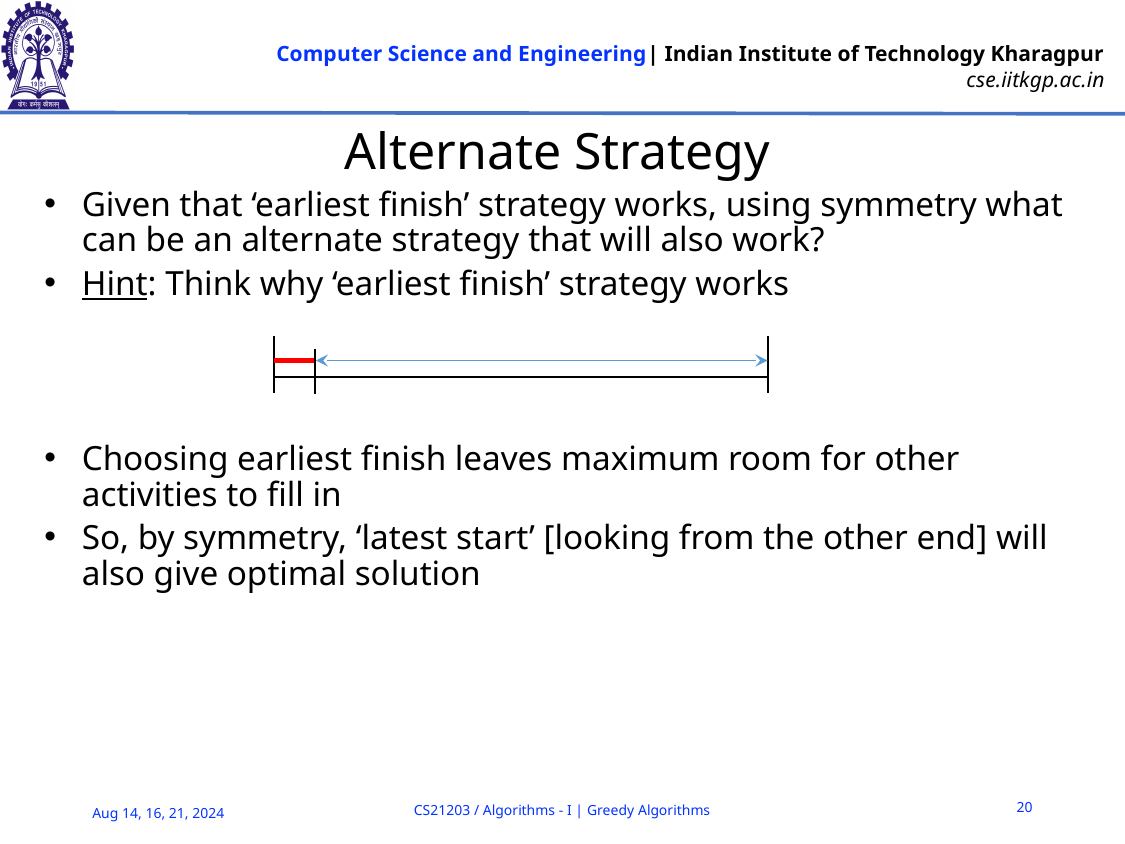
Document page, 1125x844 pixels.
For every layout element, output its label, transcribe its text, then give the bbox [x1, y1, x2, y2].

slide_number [77, 798, 274, 844]
footer CS21203 / Algorithms - I | Greedy Algorithms [185, 788, 940, 833]
title Alternate Strategy [35, 78, 1078, 179]
picture [1, 1, 74, 110]
slide_number 20 [992, 788, 1048, 831]
text_box Given that ‘earliest finish’ strategy works, using symmetry what can be an alternate strategy that will also work? Hint: Think why ‘earliest finish’ strategy works Choosing earliest finish leaves maximum room for other activities to fill in So, by symmetry, ‘latest start’ [looking from the other end] will also give optimal solution [29, 179, 1084, 788]
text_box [273, 335, 768, 394]
